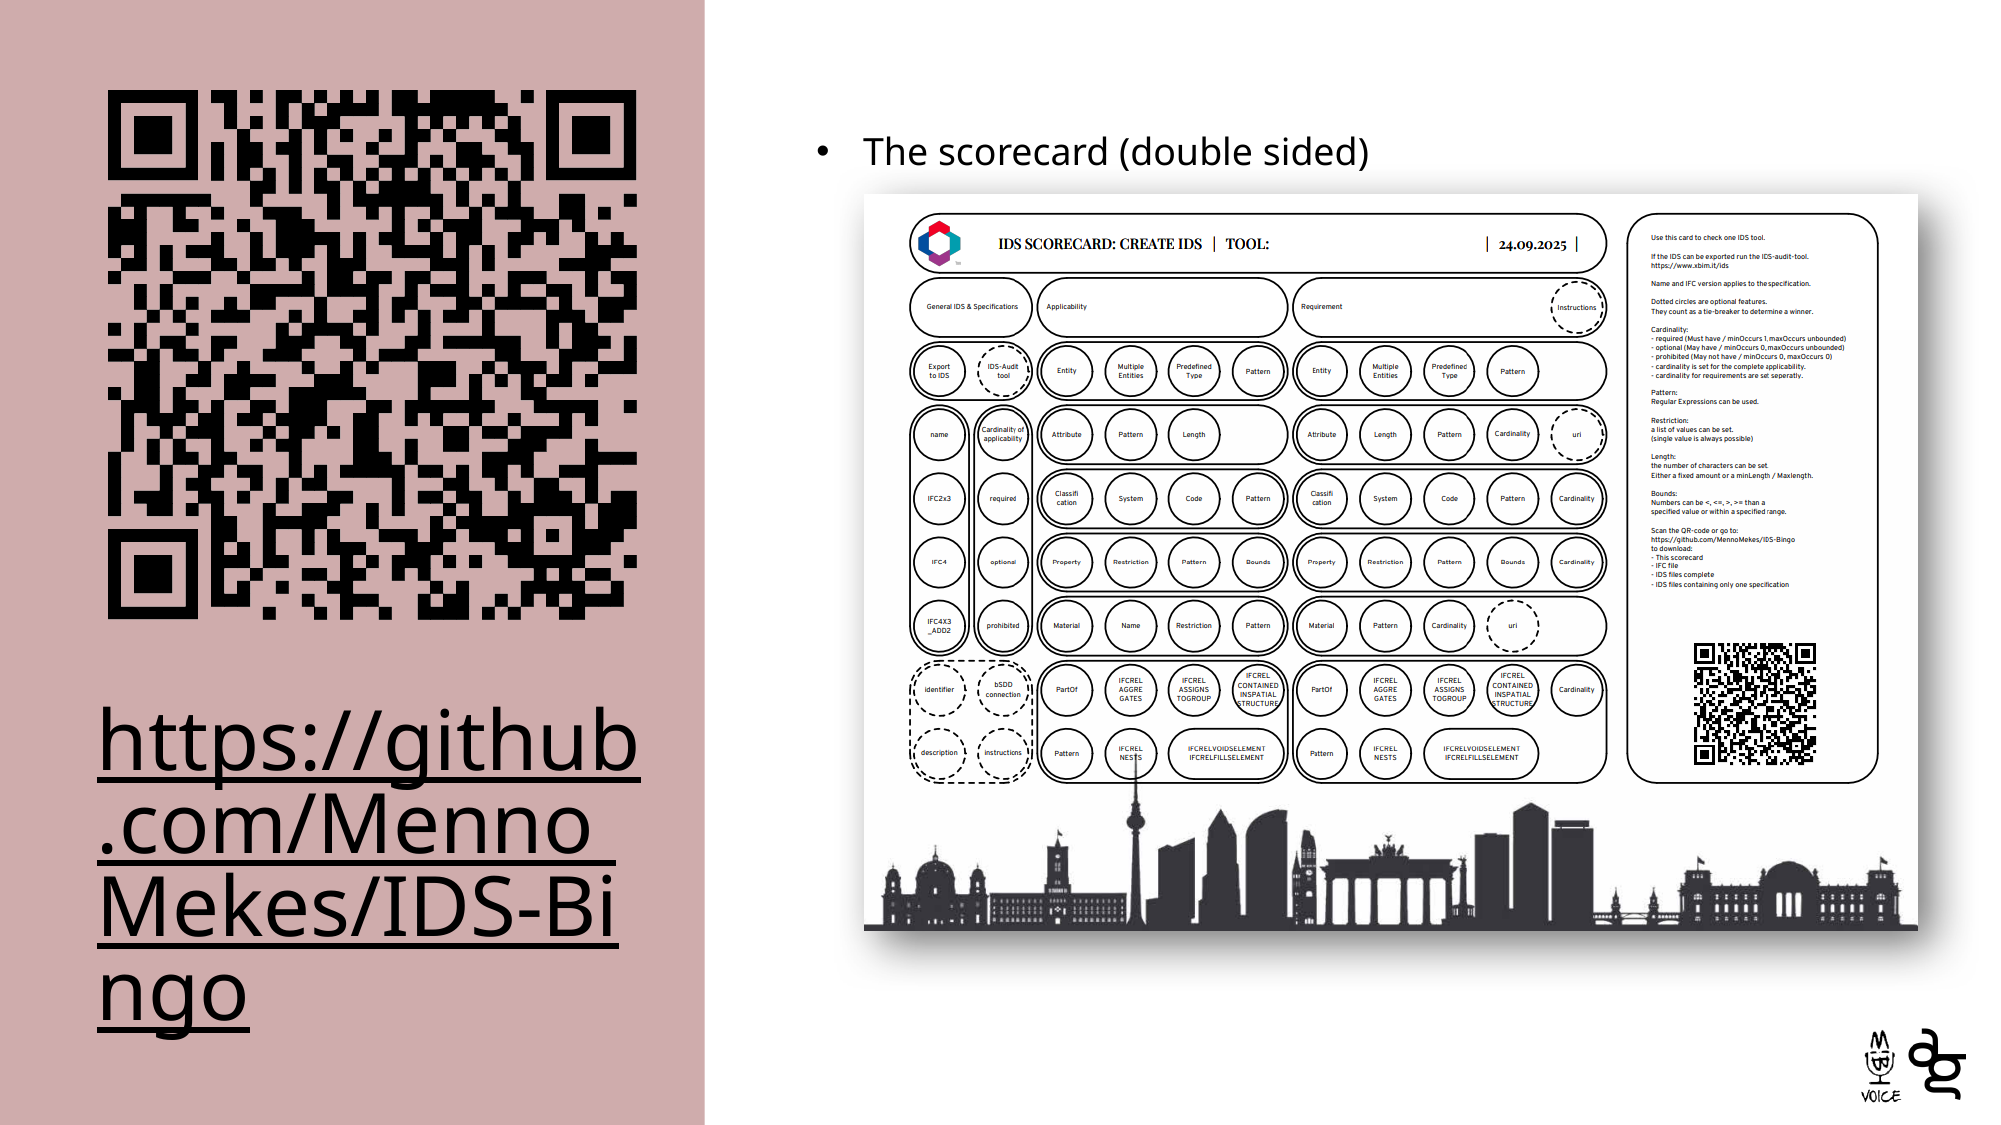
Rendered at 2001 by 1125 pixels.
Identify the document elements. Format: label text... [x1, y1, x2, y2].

picture [82, 67, 662, 641]
list https://github.com/Menno Mekes/IDS-Bingo [82, 679, 662, 1075]
picture [1829, 1013, 1974, 1118]
text_box The scorecard (double sided) [801, 98, 1980, 181]
picture [864, 194, 1918, 931]
